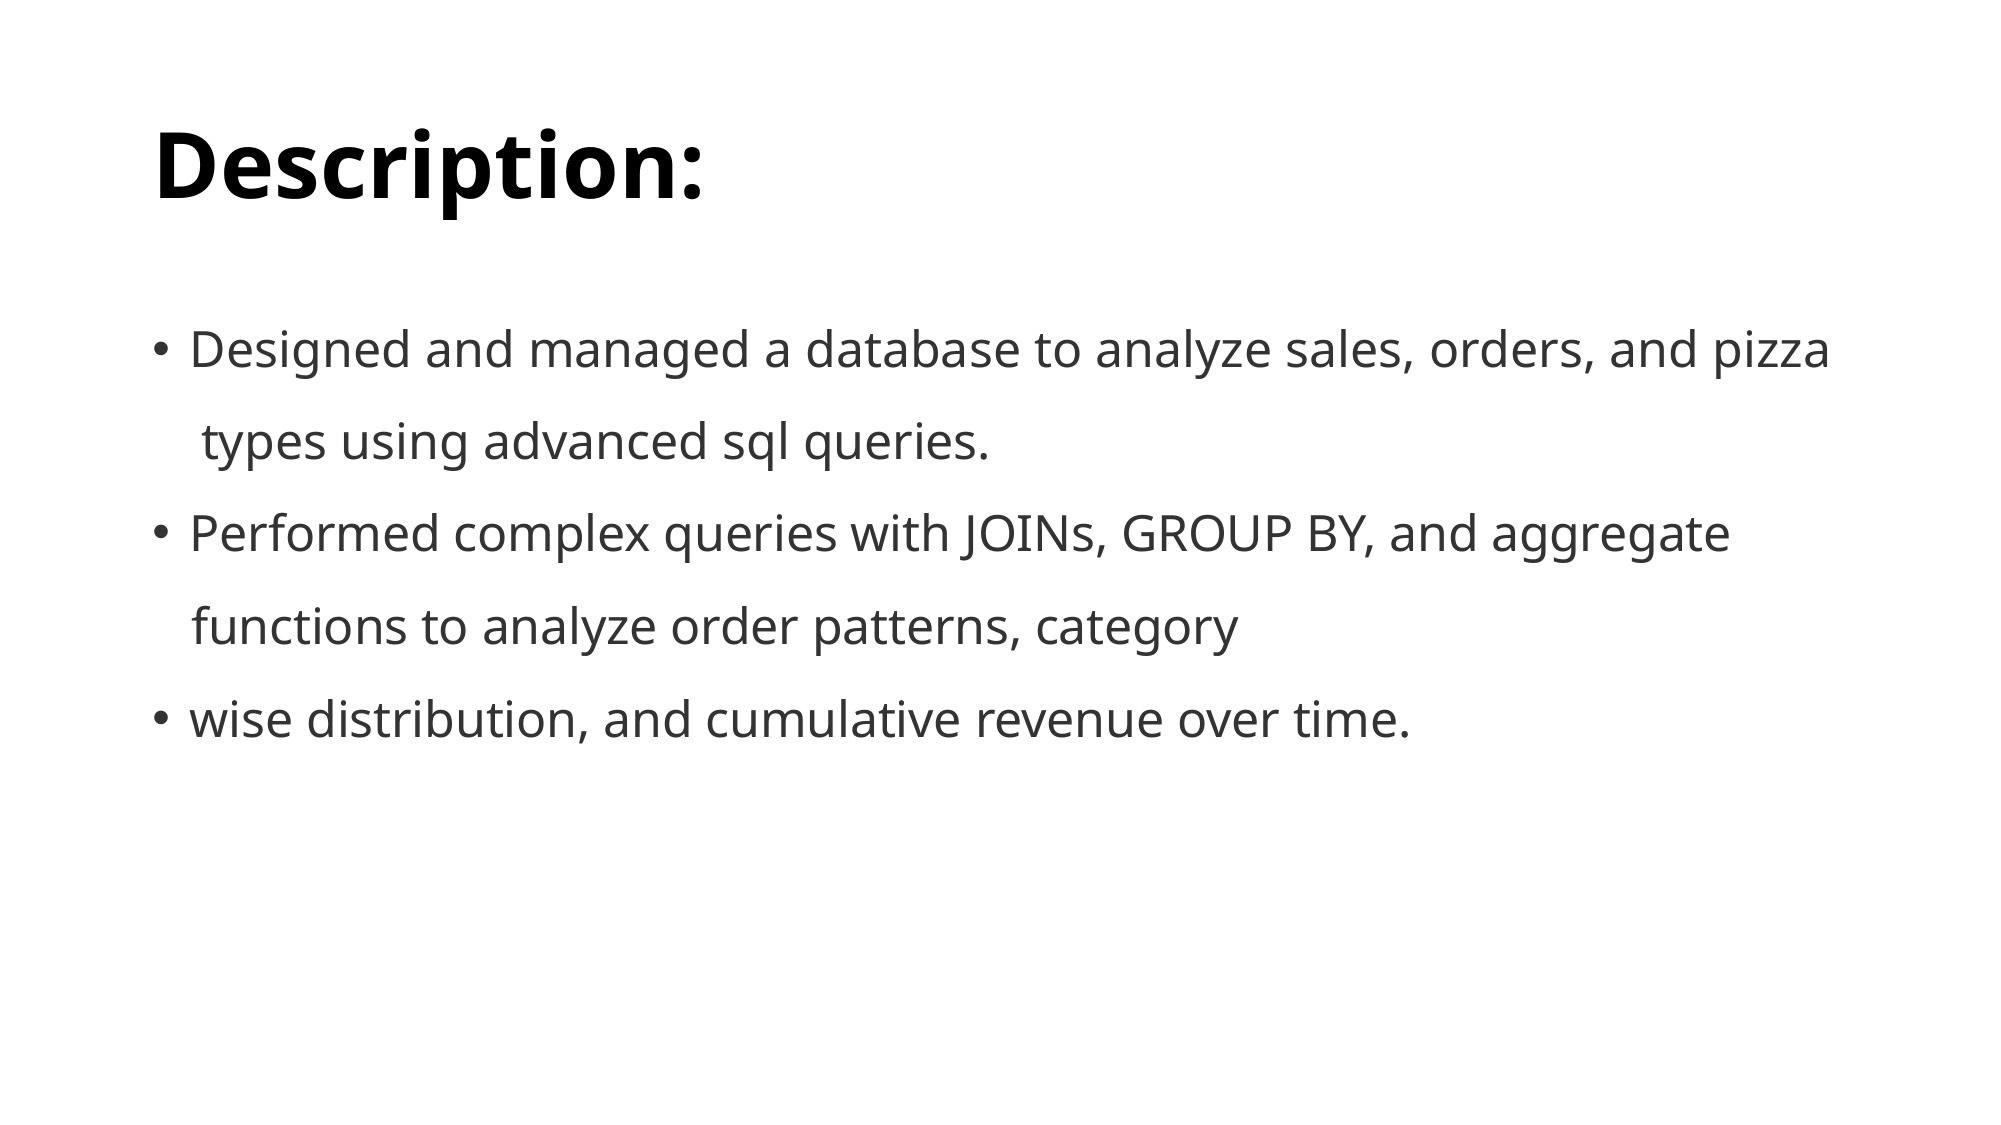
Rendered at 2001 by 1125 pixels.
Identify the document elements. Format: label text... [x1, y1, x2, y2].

list Designed and managed a database to analyze sales, orders, and pizza types using advanced sql queries. Performed complex queries with JOINs, GROUP BY, and aggregate functions to analyze order patterns, category wise distribution, and cumulative revenue over time. [137, 299, 1863, 1014]
title Description: [137, 59, 1863, 278]
